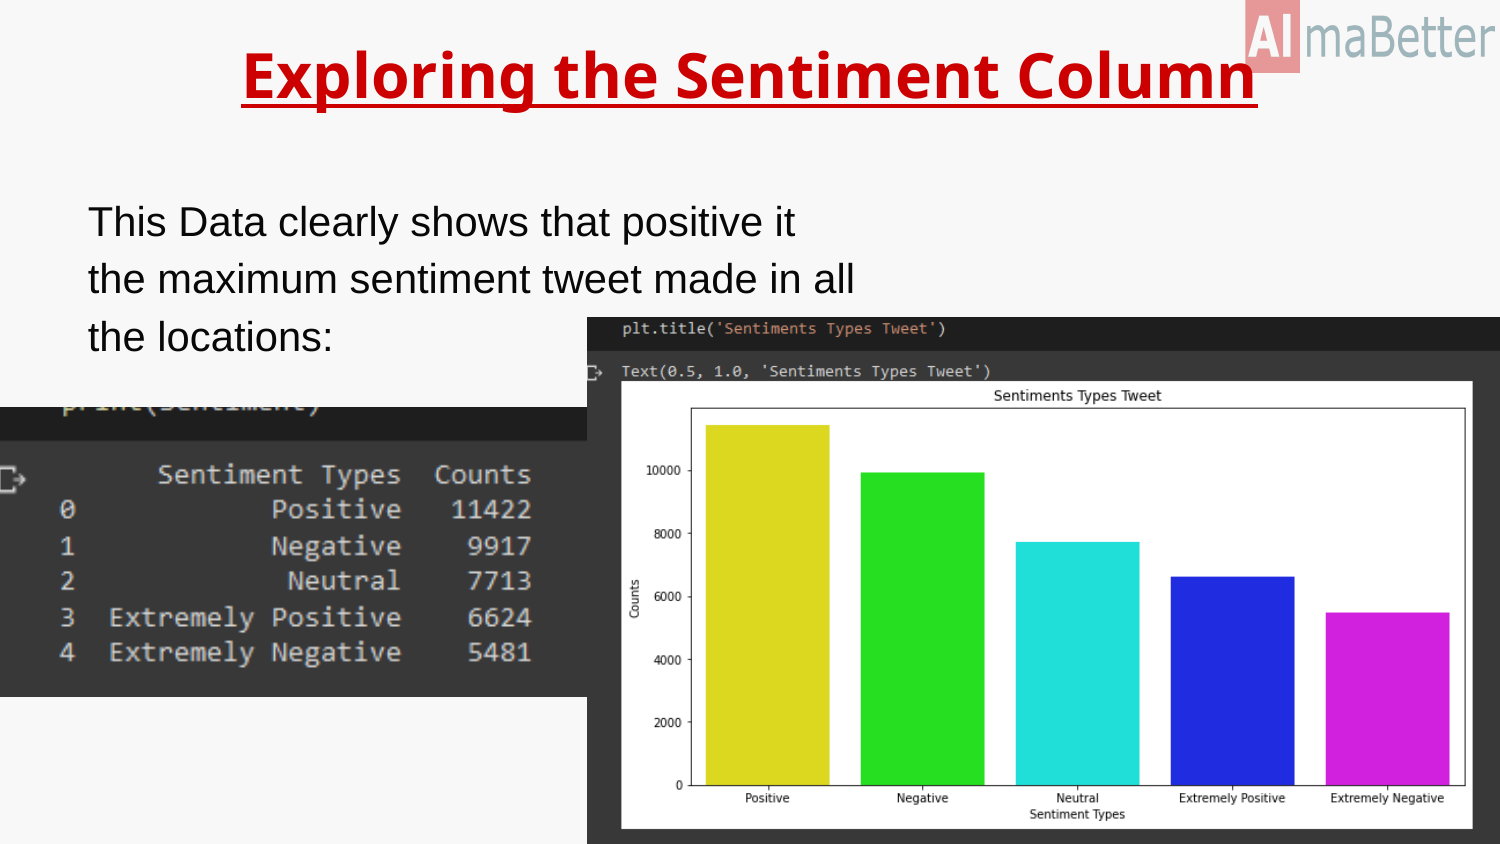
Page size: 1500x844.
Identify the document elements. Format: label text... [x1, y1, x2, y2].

list This Data clearly shows that positive it the maximum sentiment tweet made in all the locations: [54, 172, 875, 383]
picture [0, 316, 1500, 844]
title Exploring the Sentiment Column [41, 0, 1459, 148]
